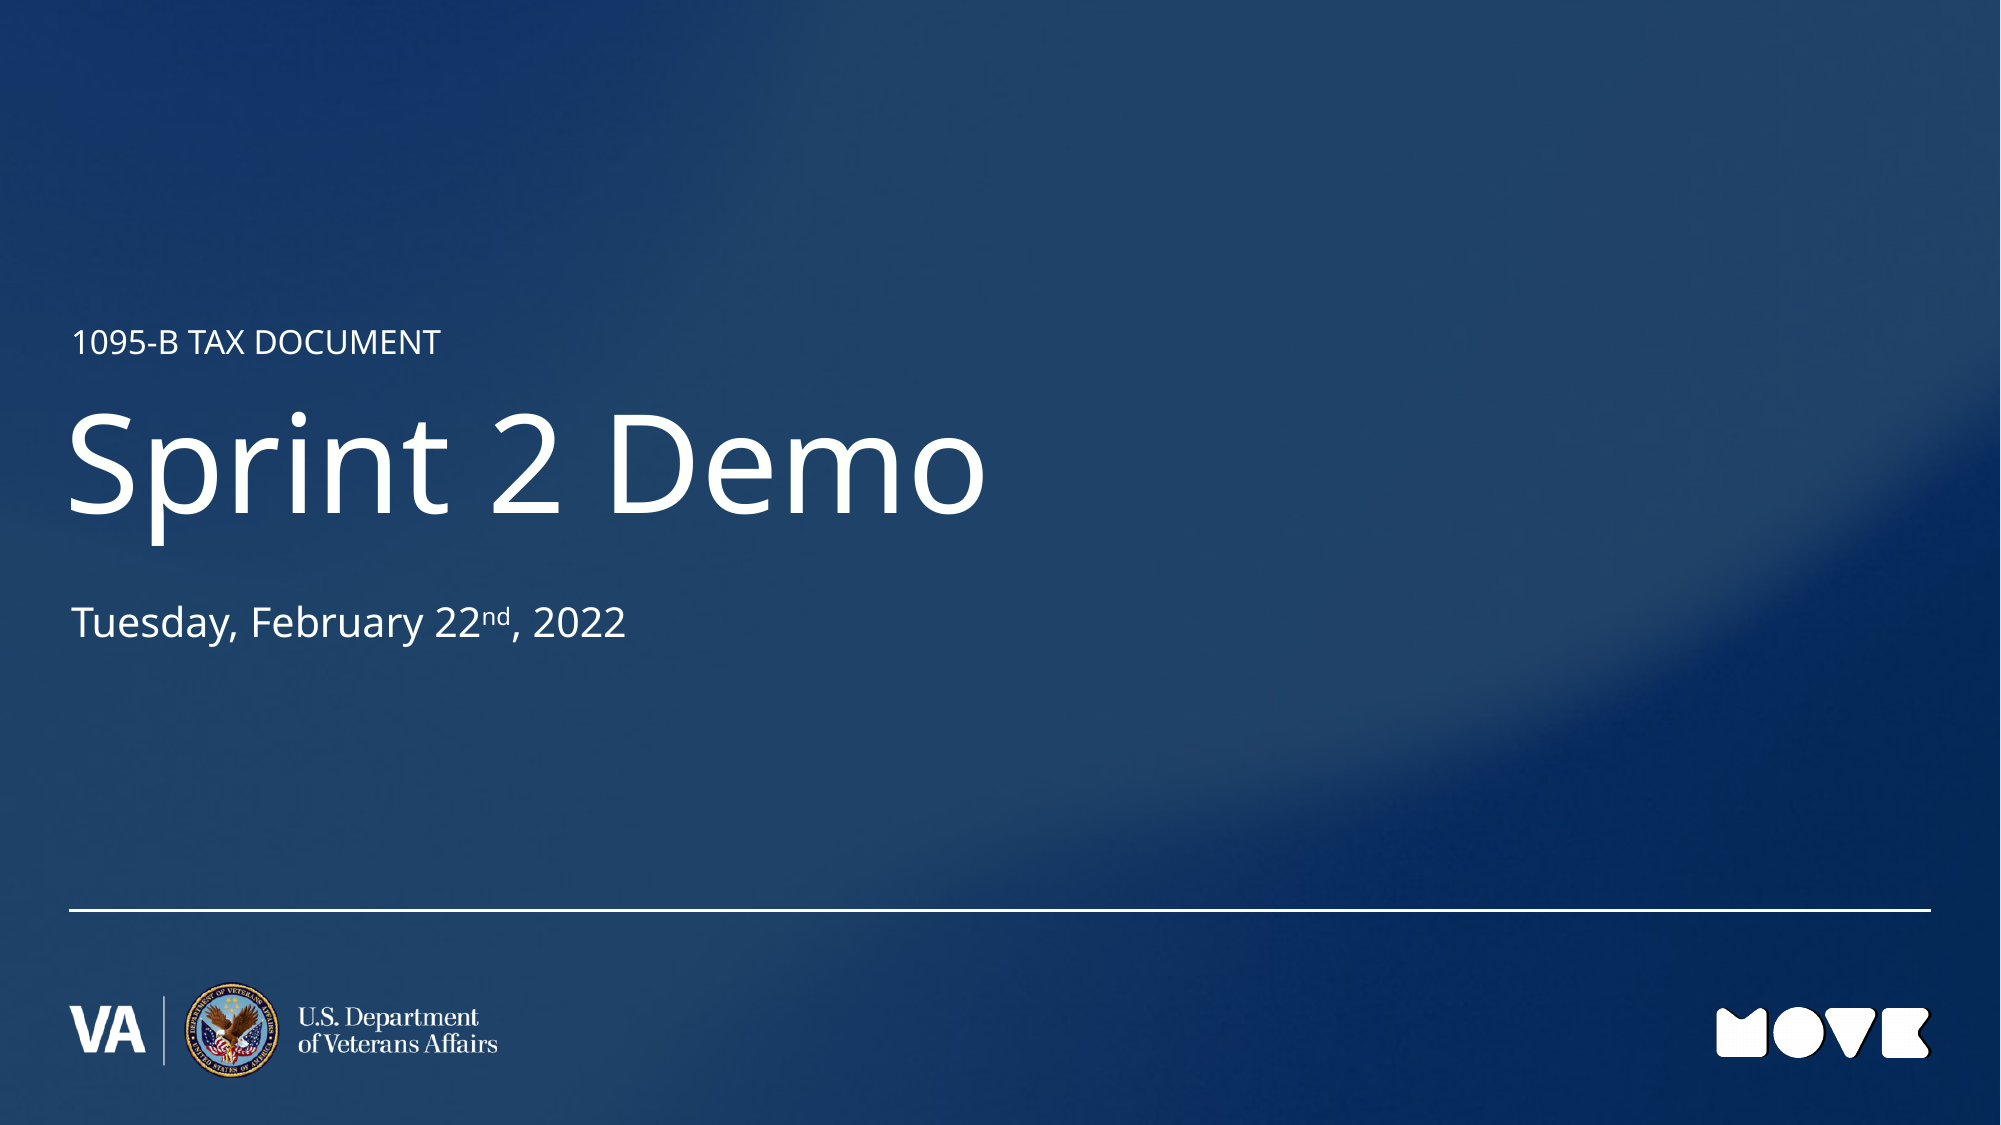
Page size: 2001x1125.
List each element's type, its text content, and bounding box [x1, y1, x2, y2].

subtitle Tuesday, February 22nd, 2022 [56, 594, 853, 655]
list 1095-B TAX DOCUMENT [56, 318, 1415, 379]
title Sprint 2 Demo [49, 386, 1241, 655]
picture [0, 0, 2001, 1125]
